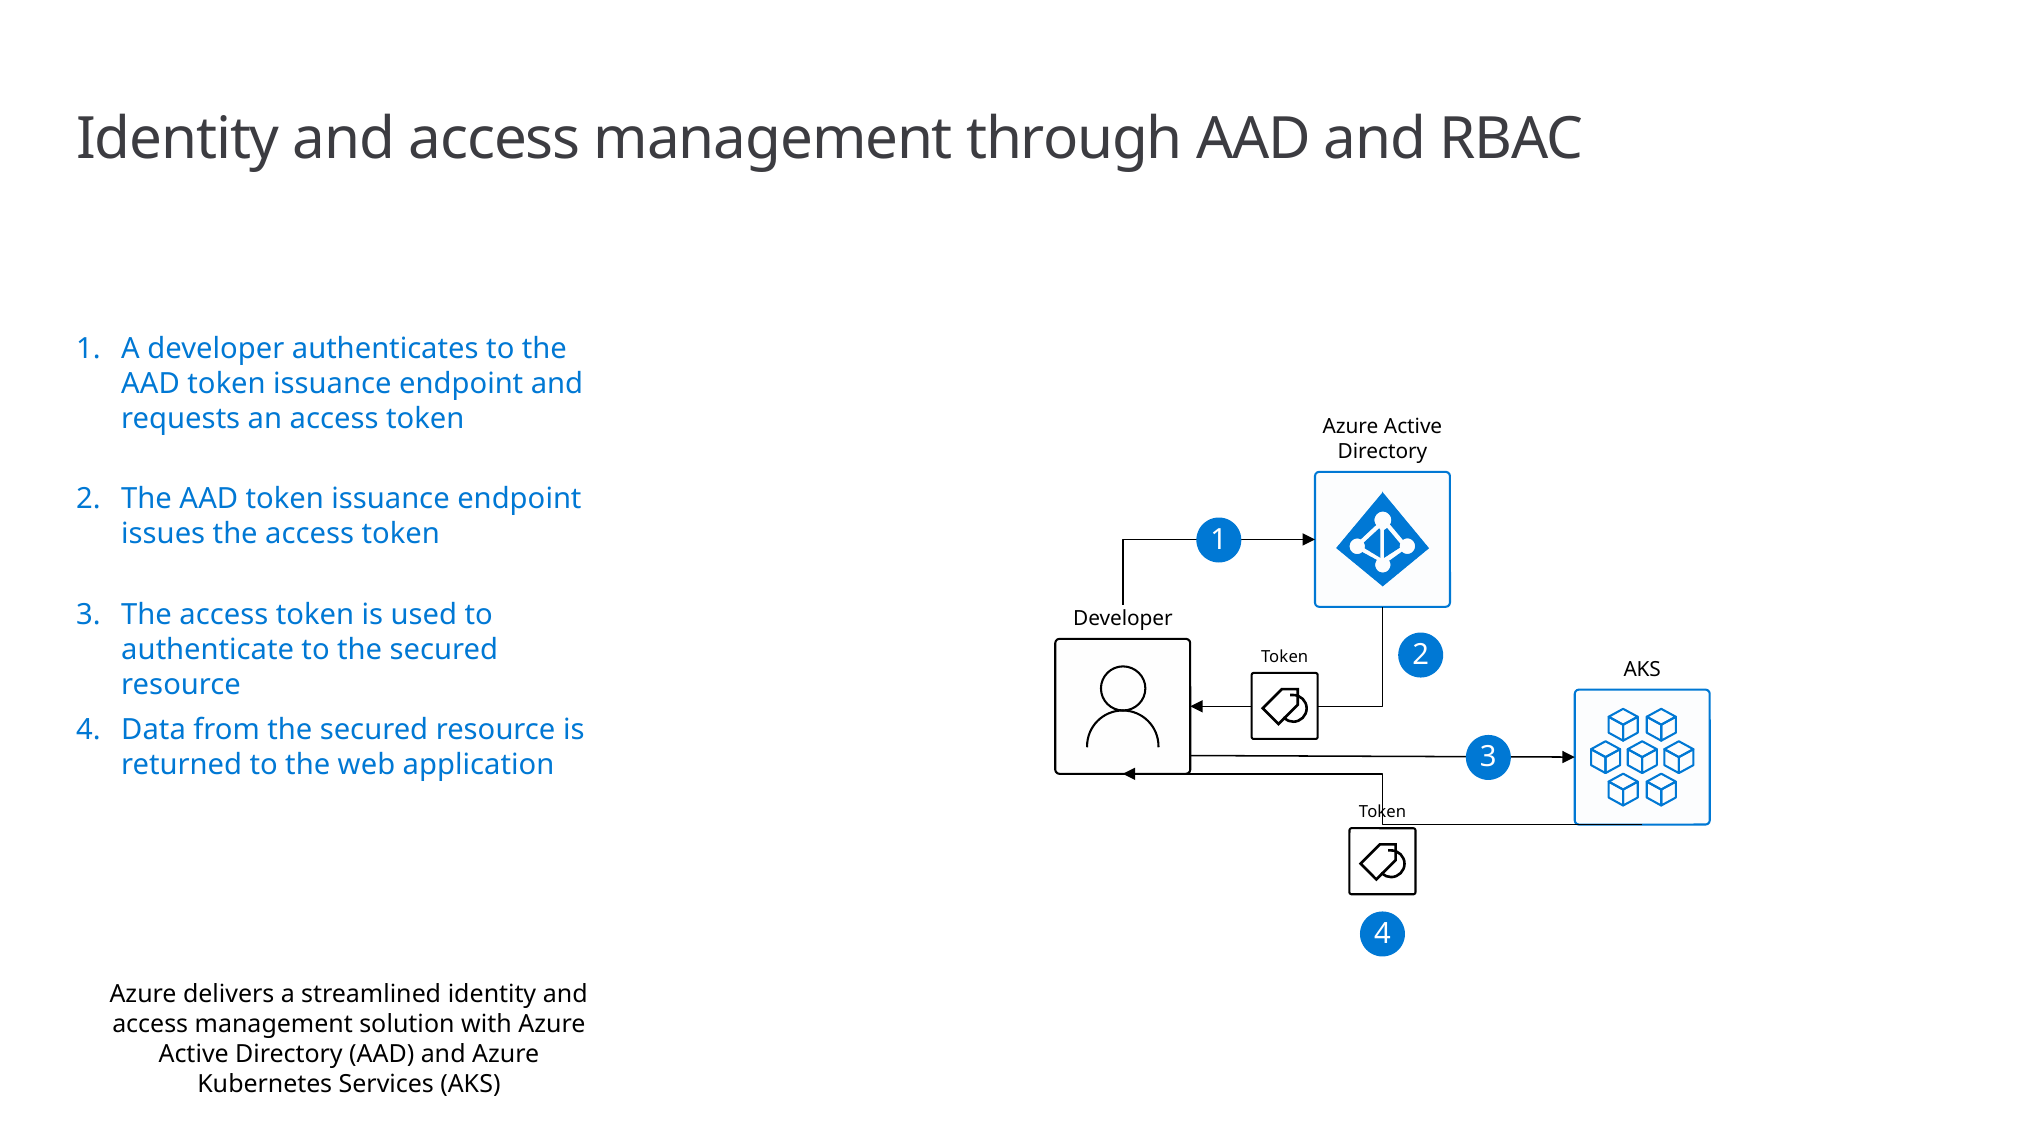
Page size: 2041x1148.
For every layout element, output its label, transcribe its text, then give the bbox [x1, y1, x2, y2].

text_box Azure delivers a streamlined identity and access management solution with Azure Active Directory (AAD) and Azure Kubernetes Services (AKS) [102, 977, 596, 1098]
text_box The access token is used to authenticate to the secured resource [76, 594, 622, 700]
text_box Data from the secured resource is returned to the web application [76, 710, 622, 781]
title Identity and access management through AAD and RBAC [76, 103, 2012, 172]
text_box A developer authenticates to the AAD token issuance endpoint and requests an access token [76, 329, 622, 434]
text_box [1055, 412, 1711, 957]
text_box The AAD token issuance endpoint issues the access token [76, 479, 622, 550]
